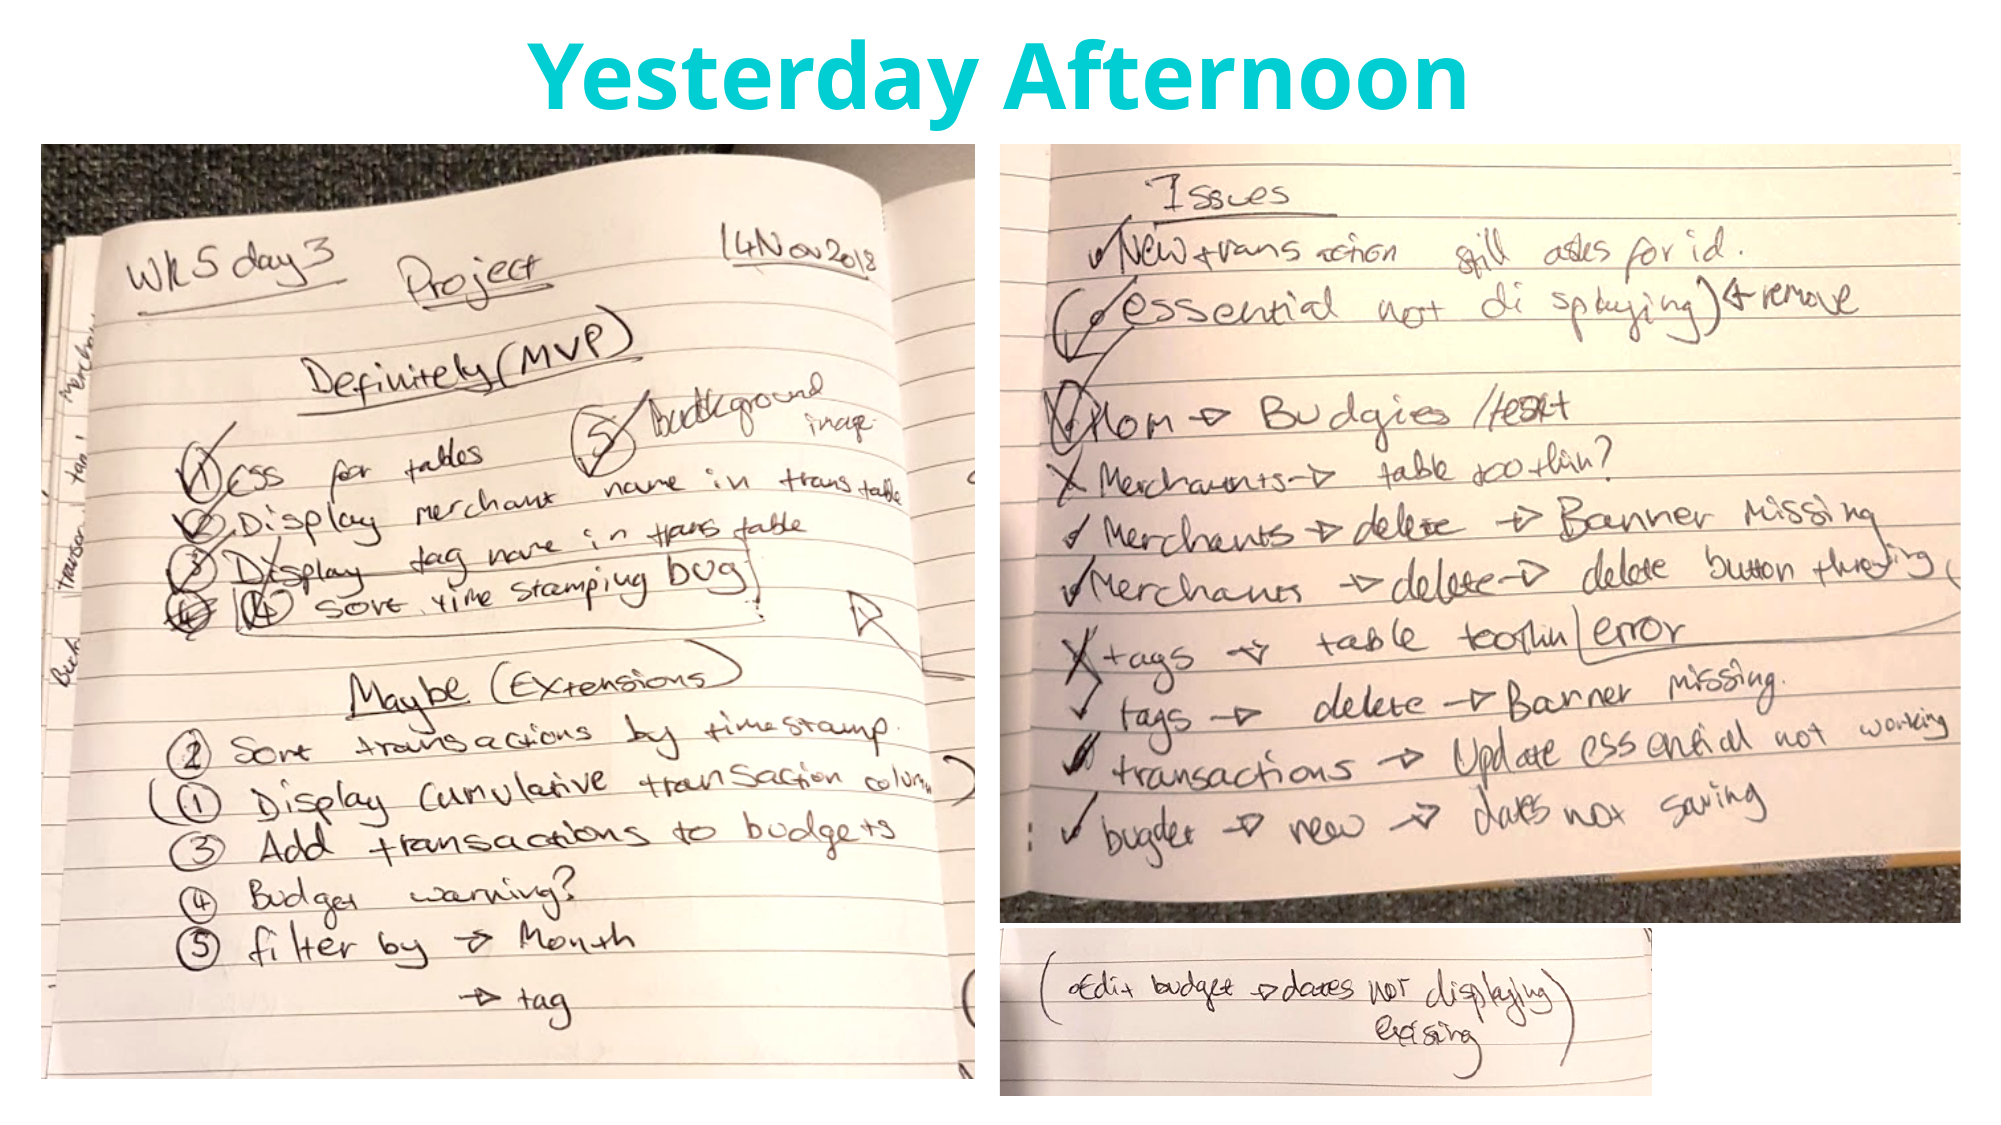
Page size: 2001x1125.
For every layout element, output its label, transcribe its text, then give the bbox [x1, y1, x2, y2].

title Yesterday Afternoon [137, 0, 1863, 189]
picture [41, 144, 975, 1079]
picture [999, 928, 1652, 1096]
picture [999, 144, 1961, 923]
